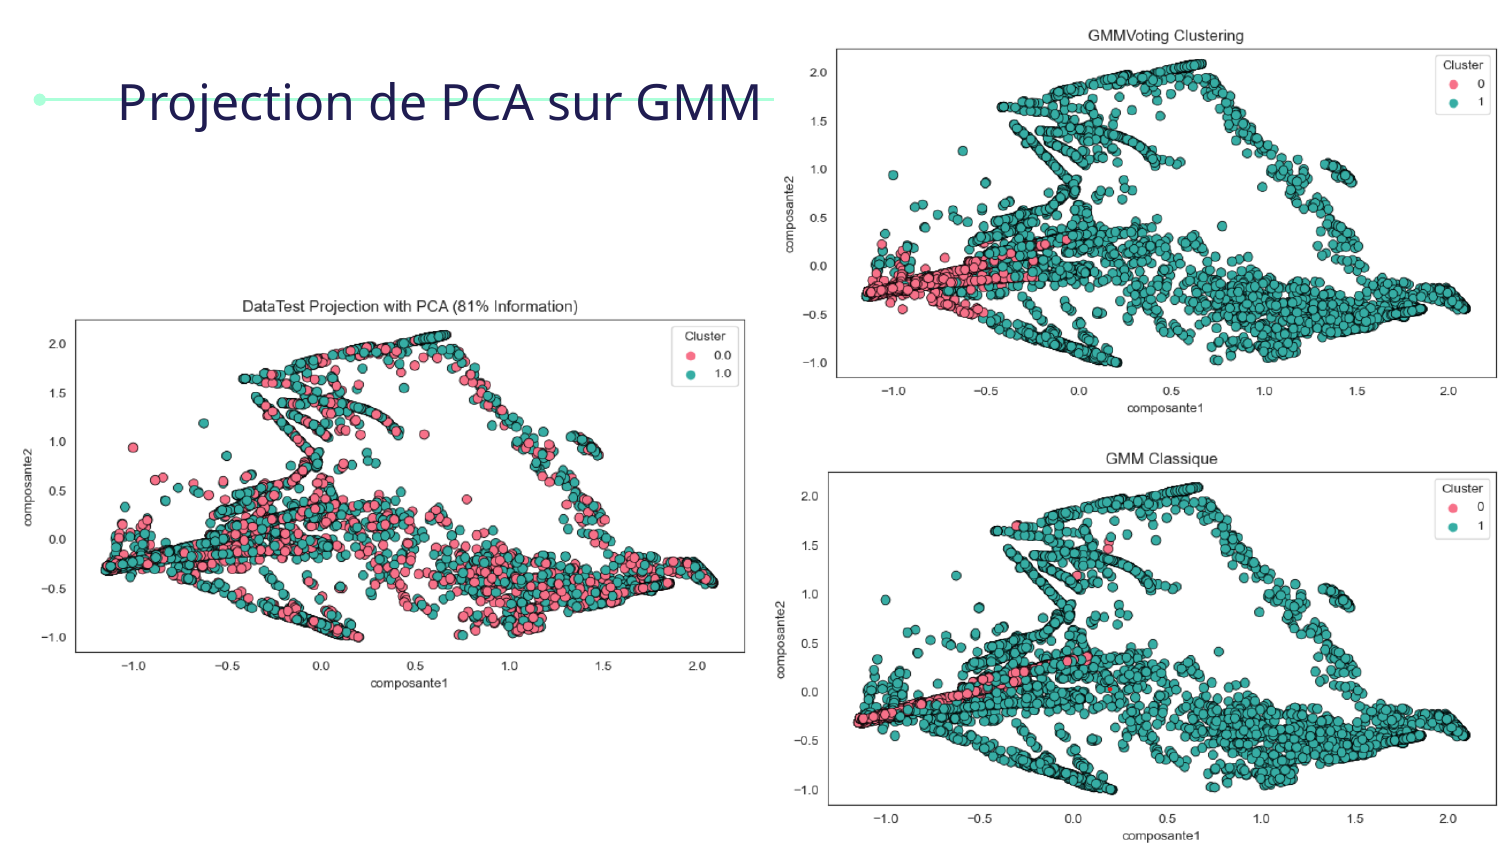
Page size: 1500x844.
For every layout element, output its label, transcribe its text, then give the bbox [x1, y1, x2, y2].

picture [763, 442, 1500, 844]
picture [774, 24, 1500, 418]
title Projection de PCA sur GMM [102, 55, 769, 144]
picture [13, 288, 751, 694]
